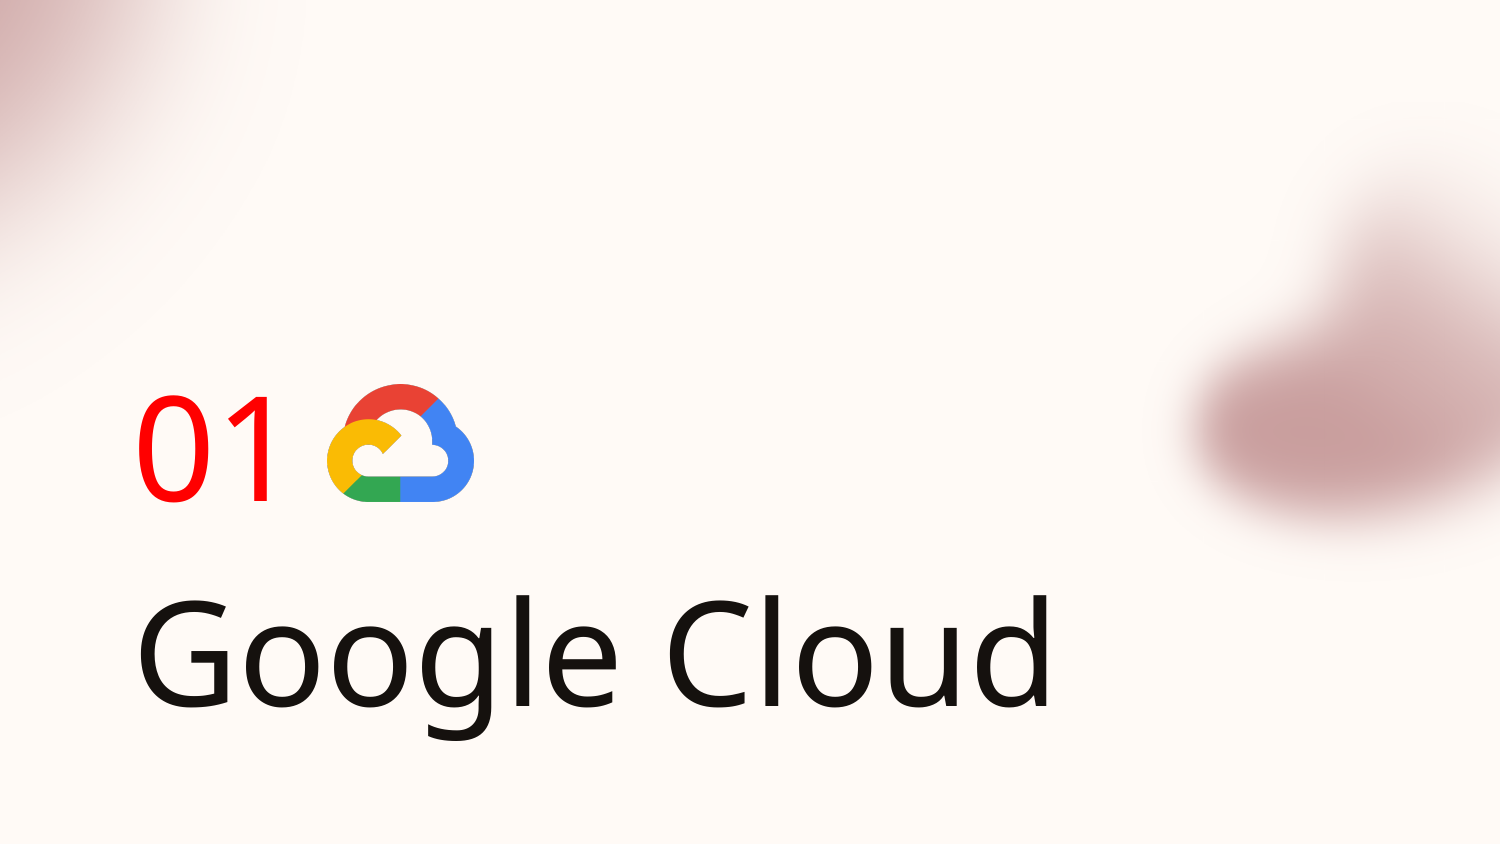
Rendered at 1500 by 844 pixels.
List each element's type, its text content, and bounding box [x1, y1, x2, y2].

picture [327, 384, 474, 502]
title Google Cloud [117, 546, 1382, 752]
title 01 [117, 340, 1382, 546]
